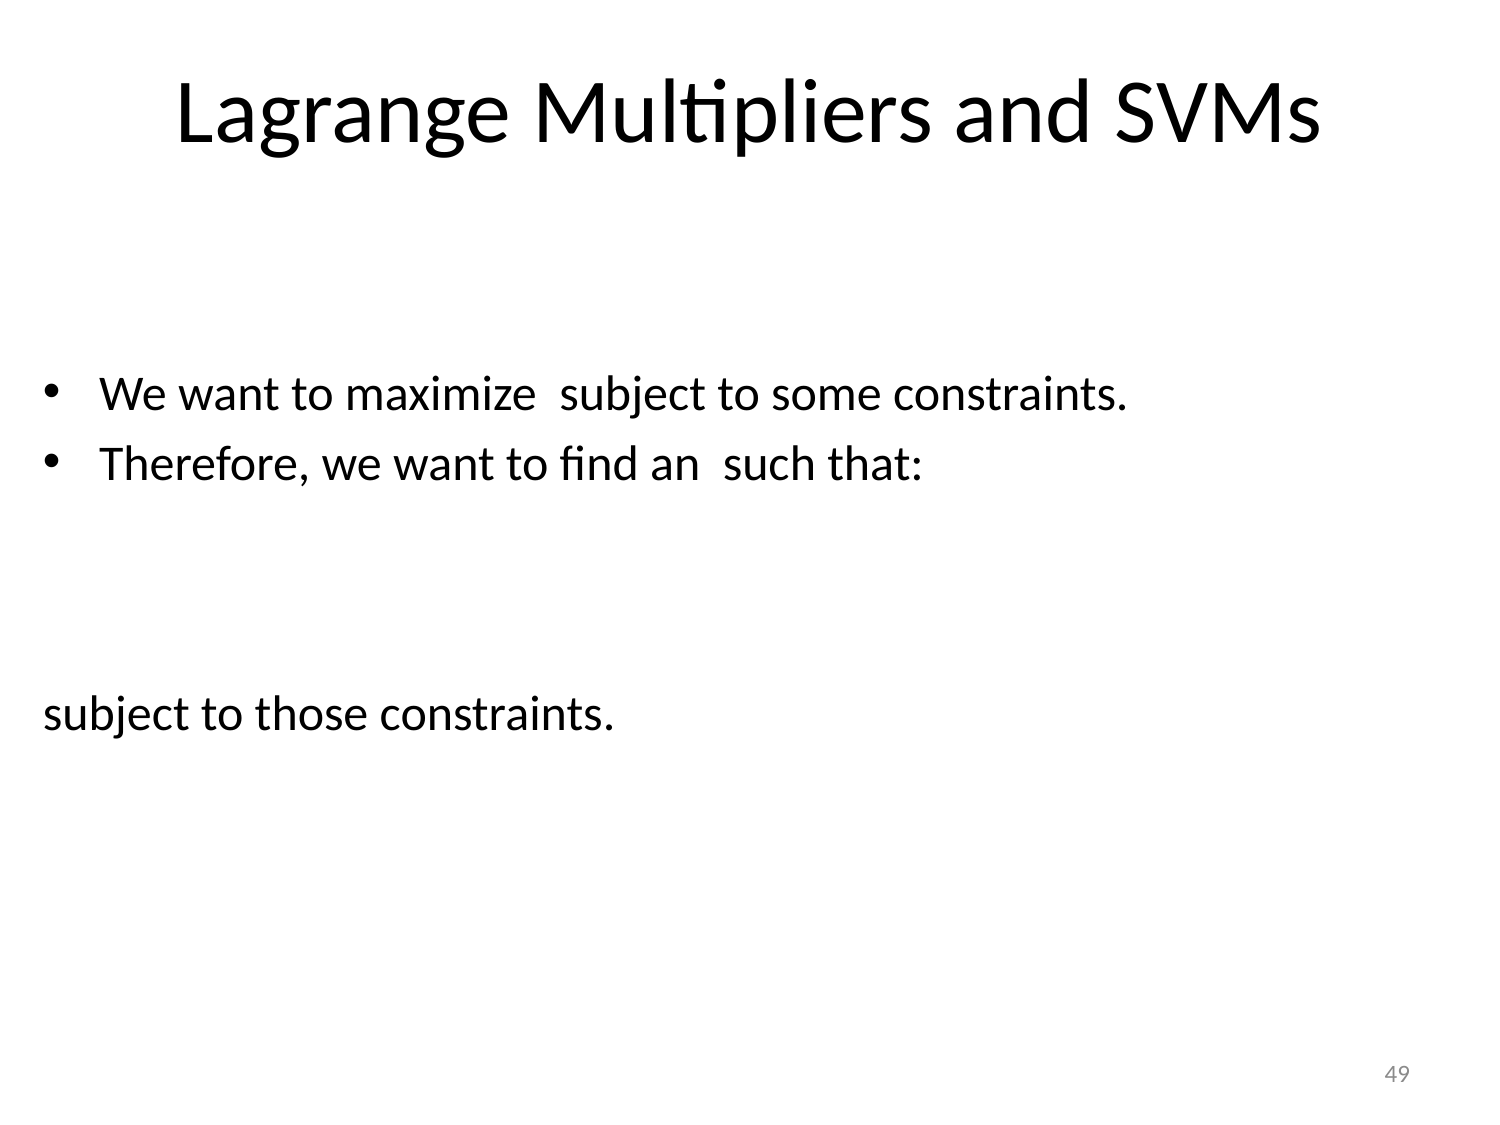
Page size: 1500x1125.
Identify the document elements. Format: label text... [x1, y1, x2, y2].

slide_number 49 [1074, 1042, 1425, 1103]
title Lagrange Multipliers and SVMs [75, 24, 1425, 188]
